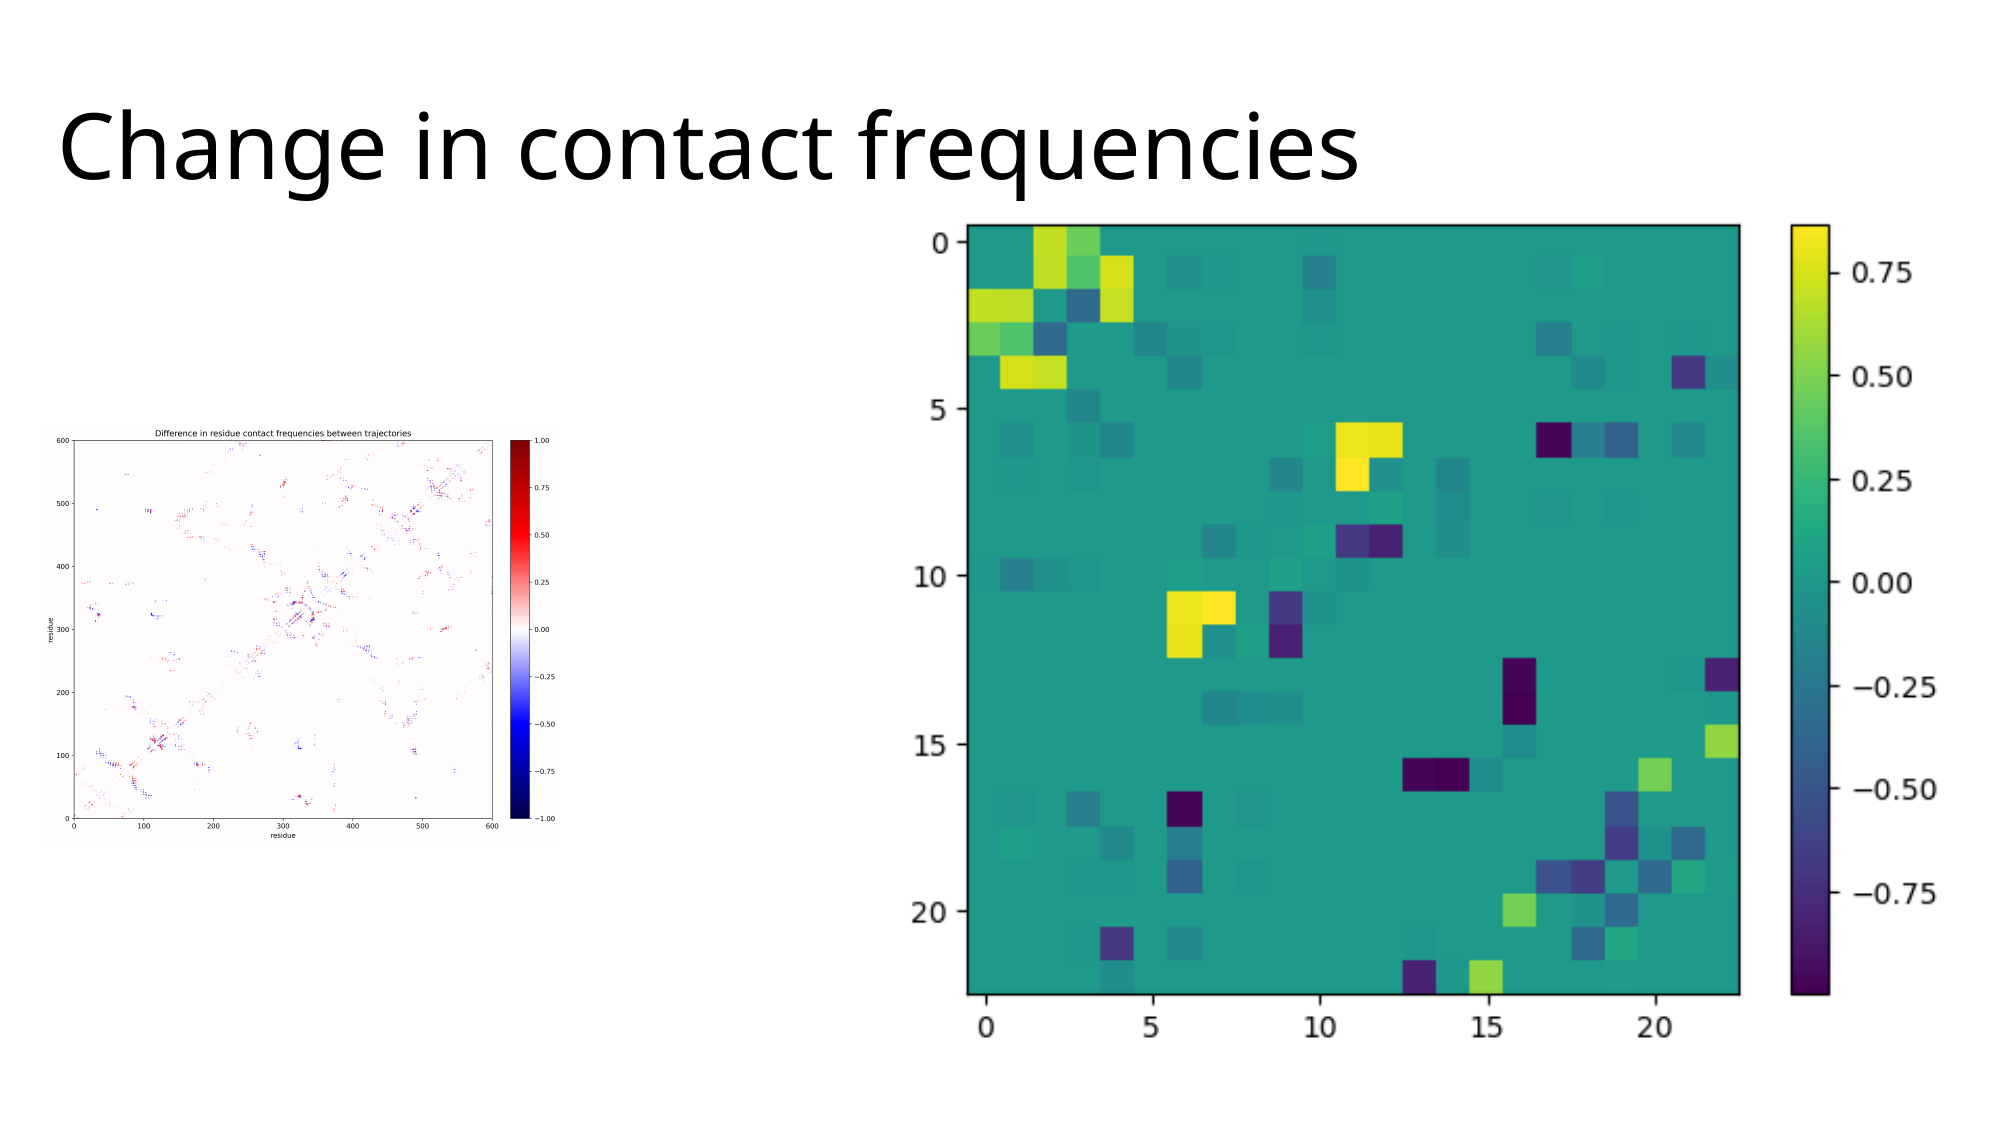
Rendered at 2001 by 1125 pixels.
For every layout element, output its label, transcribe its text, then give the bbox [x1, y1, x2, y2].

title Change in contact frequencies [42, 41, 1768, 259]
picture [42, 425, 560, 844]
picture [890, 204, 1958, 1065]
